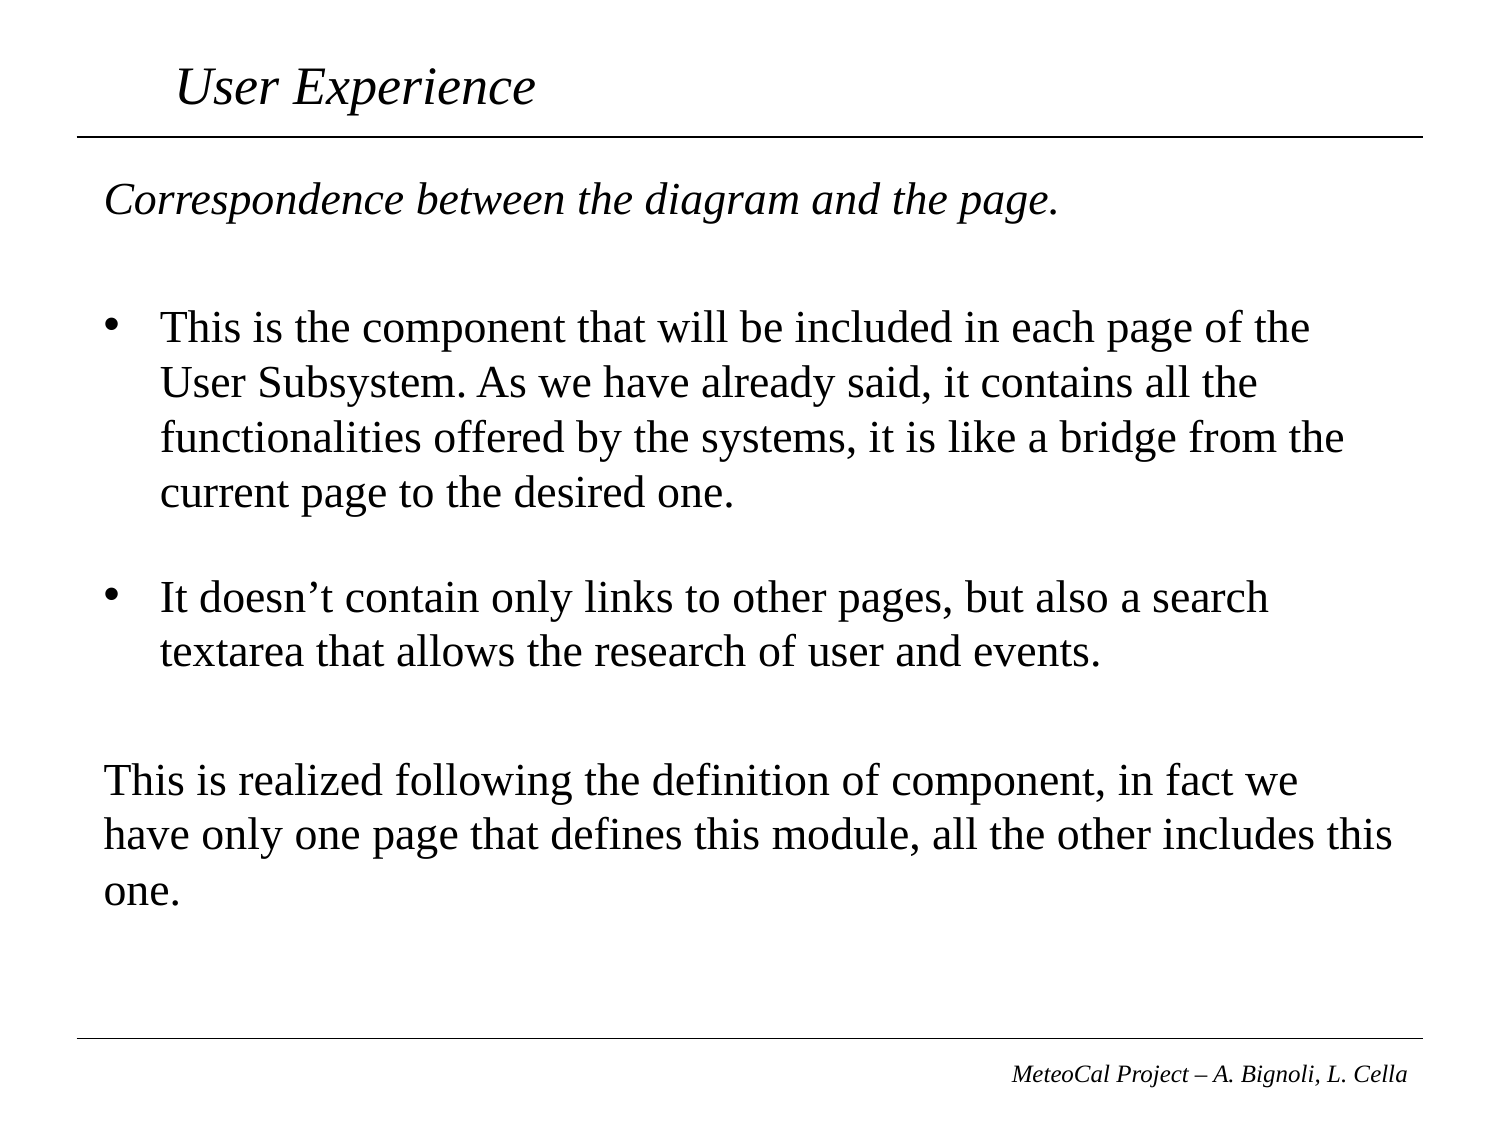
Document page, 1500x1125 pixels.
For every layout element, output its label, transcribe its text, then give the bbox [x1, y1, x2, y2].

title User Experience [159, 42, 1424, 124]
list Correspondence between the diagram and the page. This is the component that will be included in each page of the User Subsystem. As we have already said, it contains all the functionalities offered by the systems, it is like a bridge from the current page to the desired one. It doesn’t contain only links to other pages, but also a search textarea that allows the research of user and events. This is realized following the definition of component, in fact we have only one page that defines this module, all the other includes this one. [88, 160, 1412, 1012]
footer MeteoCal Project – A. Bignoli, L. Cella [76, 1042, 1424, 1103]
